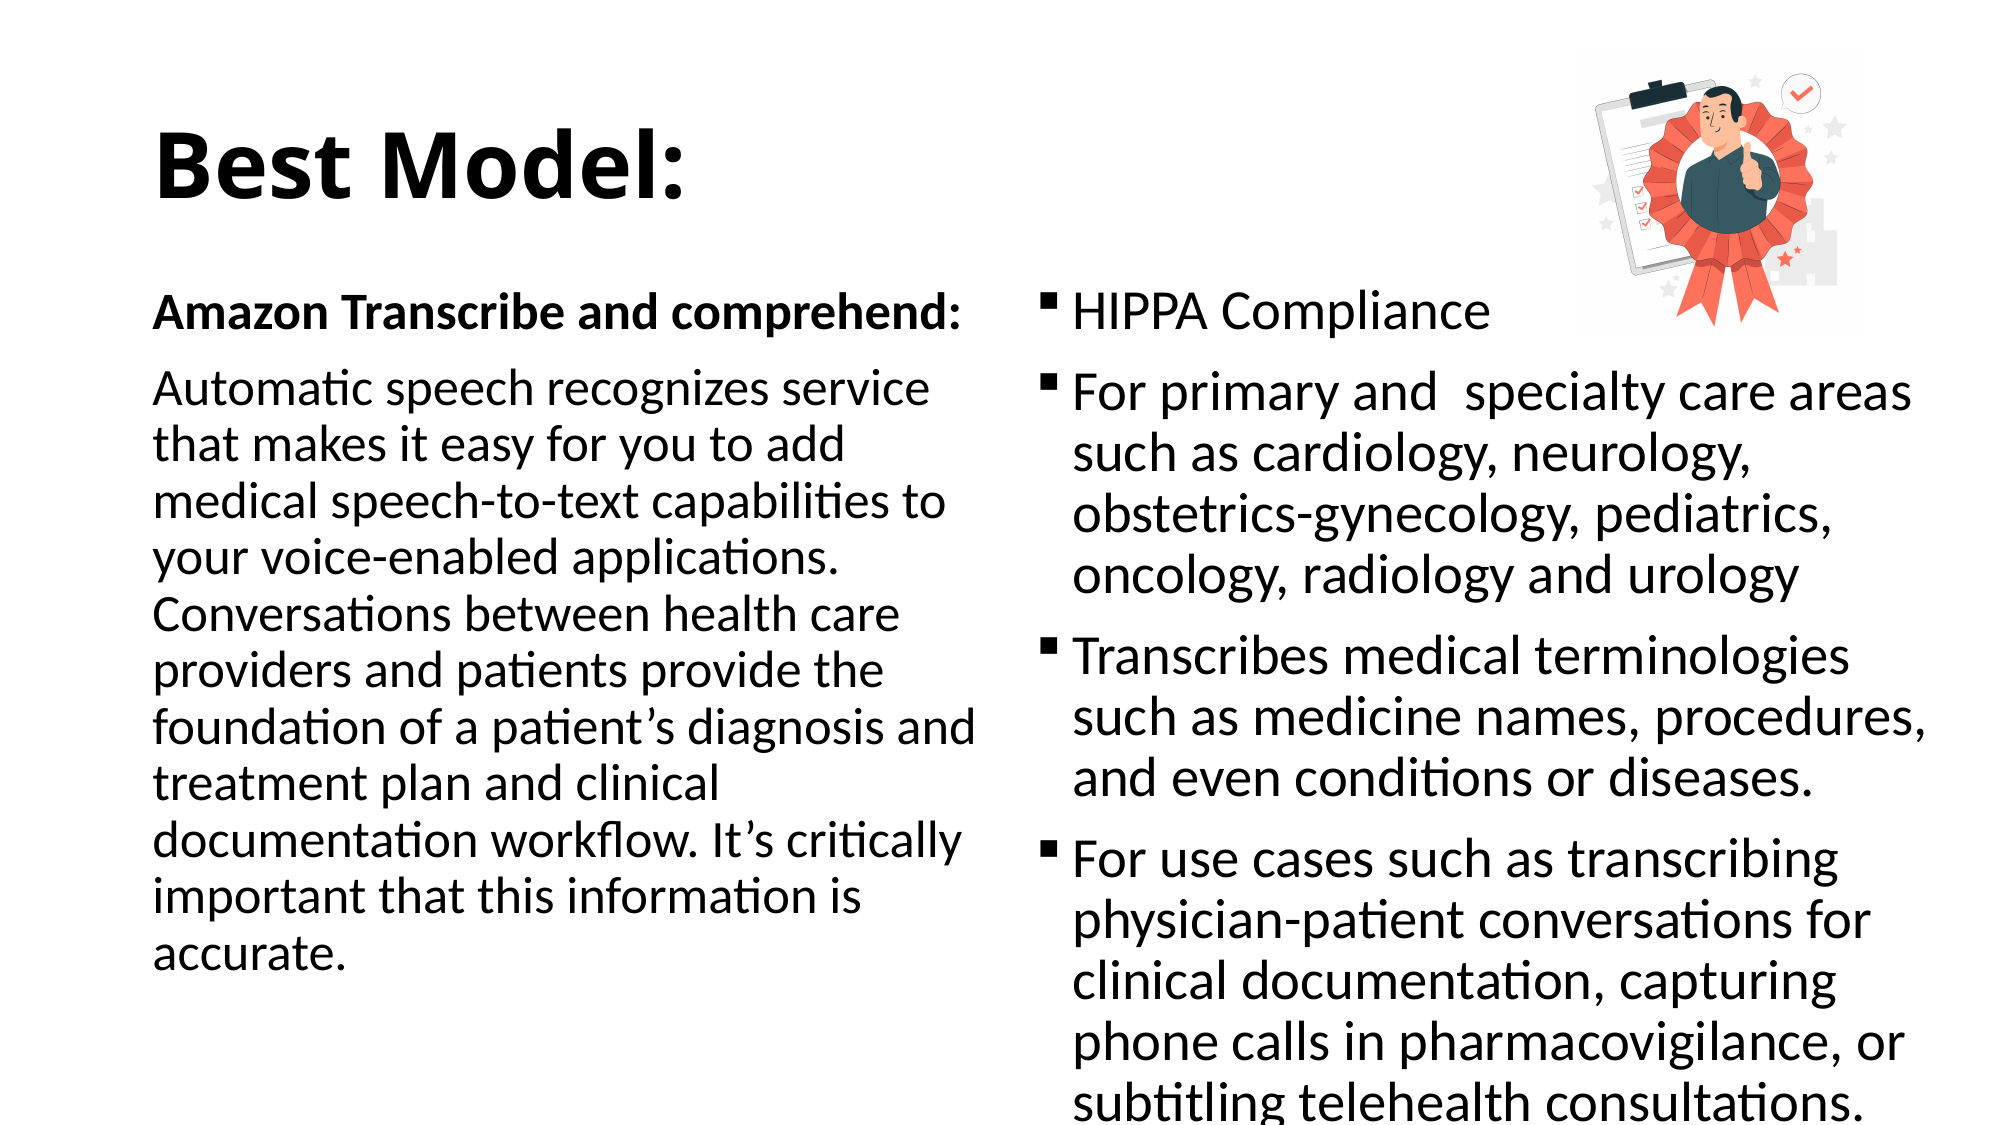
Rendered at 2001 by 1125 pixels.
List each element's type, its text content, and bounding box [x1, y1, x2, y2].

list Amazon Transcribe and comprehend: Automatic speech recognizes service that makes it easy for you to add medical speech-to-text capabilities to your voice-enabled applications. Conversations between health care providers and patients provide the foundation of a patient’s diagnosis and treatment plan and clinical documentation workflow. It’s critically important that this information is accurate. [137, 277, 1020, 992]
picture [1576, 49, 1863, 337]
title Best Model: [137, 59, 1576, 277]
text_box HIPPA Compliance For primary and specialty care areas such as cardiology, neurology, obstetrics-gynecology, pediatrics, oncology, radiology and urology Transcribes medical terminologies such as medicine names, procedures, and even conditions or diseases. For use cases such as transcribing physician-patient conversations for clinical documentation, capturing phone calls in pharmacovigilance, or subtitling telehealth consultations. [1020, 273, 1976, 1125]
